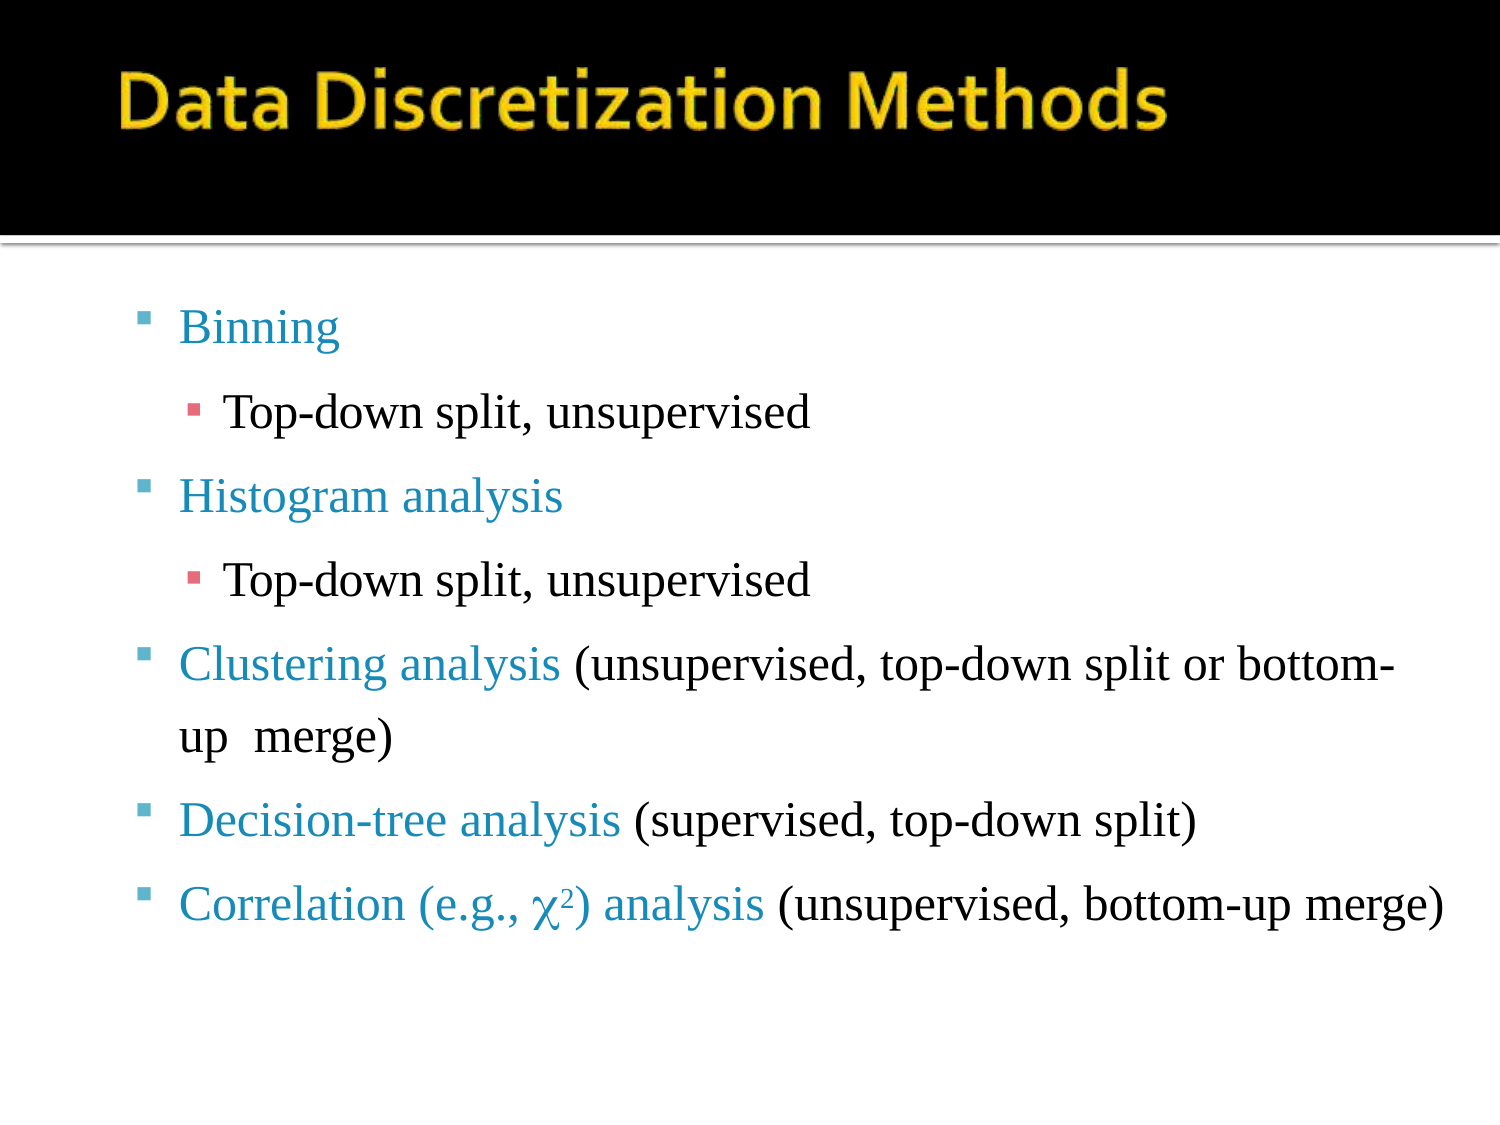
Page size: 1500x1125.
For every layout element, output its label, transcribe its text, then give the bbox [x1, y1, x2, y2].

text_box Binning Top-down split, unsupervised Histogram analysis Top-down split, unsupervised Clustering analysis (unsupervised, top-down split or bottom-up merge) Decision-tree analysis (supervised, top-down split) Correlation (e.g., 2) analysis (unsupervised, bottom-up merge) [127, 267, 1452, 931]
text_box [120, 67, 1167, 131]
picture [0, 244, 1500, 251]
